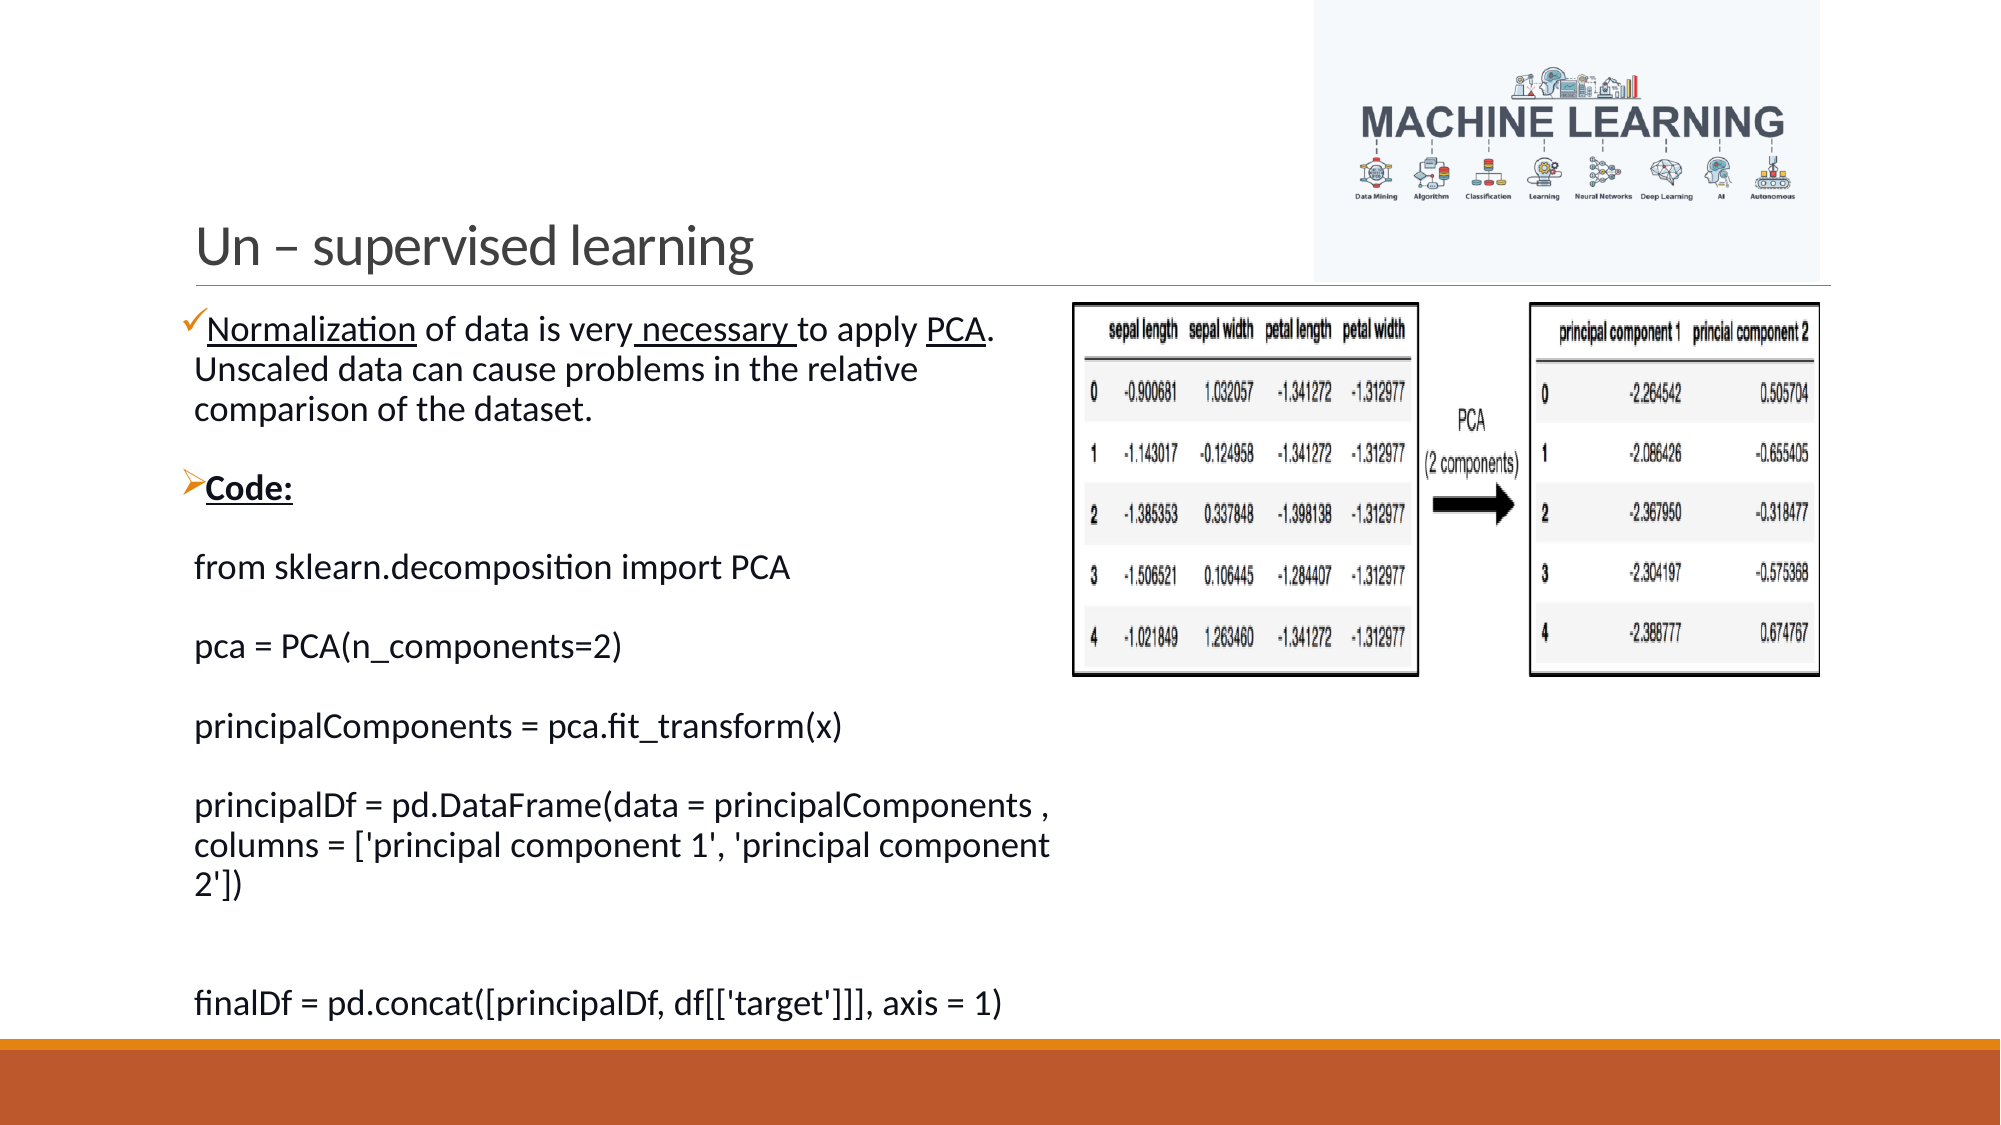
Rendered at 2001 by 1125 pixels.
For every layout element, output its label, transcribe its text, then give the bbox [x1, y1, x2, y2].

list Normalization of data is very necessary to apply PCA. Unscaled data can cause problems in the relative comparison of the dataset. Code: from sklearn.decomposition import PCA pca = PCA(n_components=2) principalComponents = pca.fit_transform(x) principalDf = pd.DataFrame(data = principalComponents , columns = ['principal component 1', 'principal component 2']) finalDf = pd.concat([principalDf, df[['target']]], axis = 1) [180, 302, 1073, 1035]
title Un – supervised learning [180, 47, 1312, 285]
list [1071, 302, 1821, 677]
picture [1314, 0, 1821, 283]
